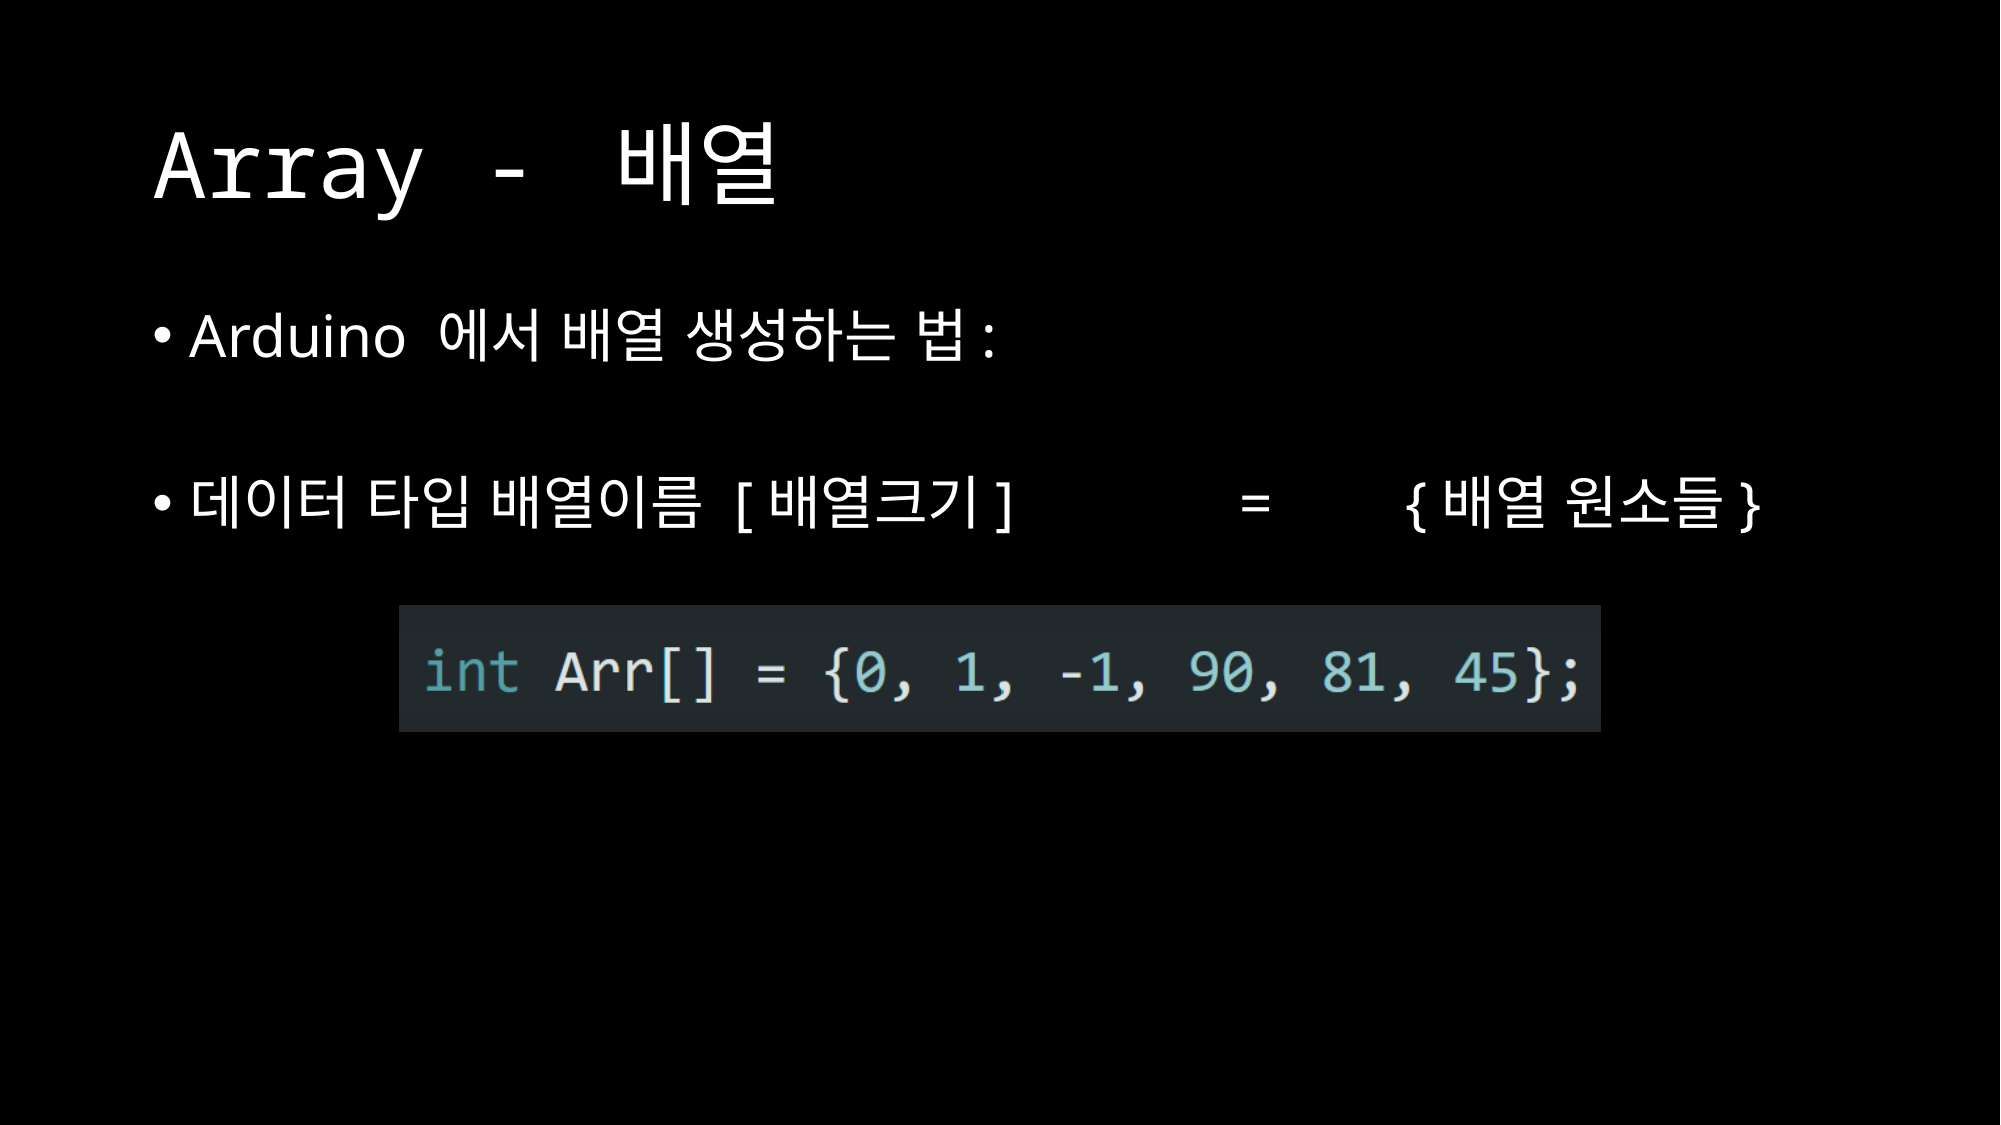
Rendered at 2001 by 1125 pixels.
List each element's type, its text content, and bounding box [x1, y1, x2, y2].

list Arduino 에서 배열 생성하는 법: 데이터 타입 배열이름 [배열크기] = {배열 원소들} [137, 299, 1863, 1014]
picture [398, 604, 1602, 732]
title Array - 배열 [137, 59, 1863, 278]
